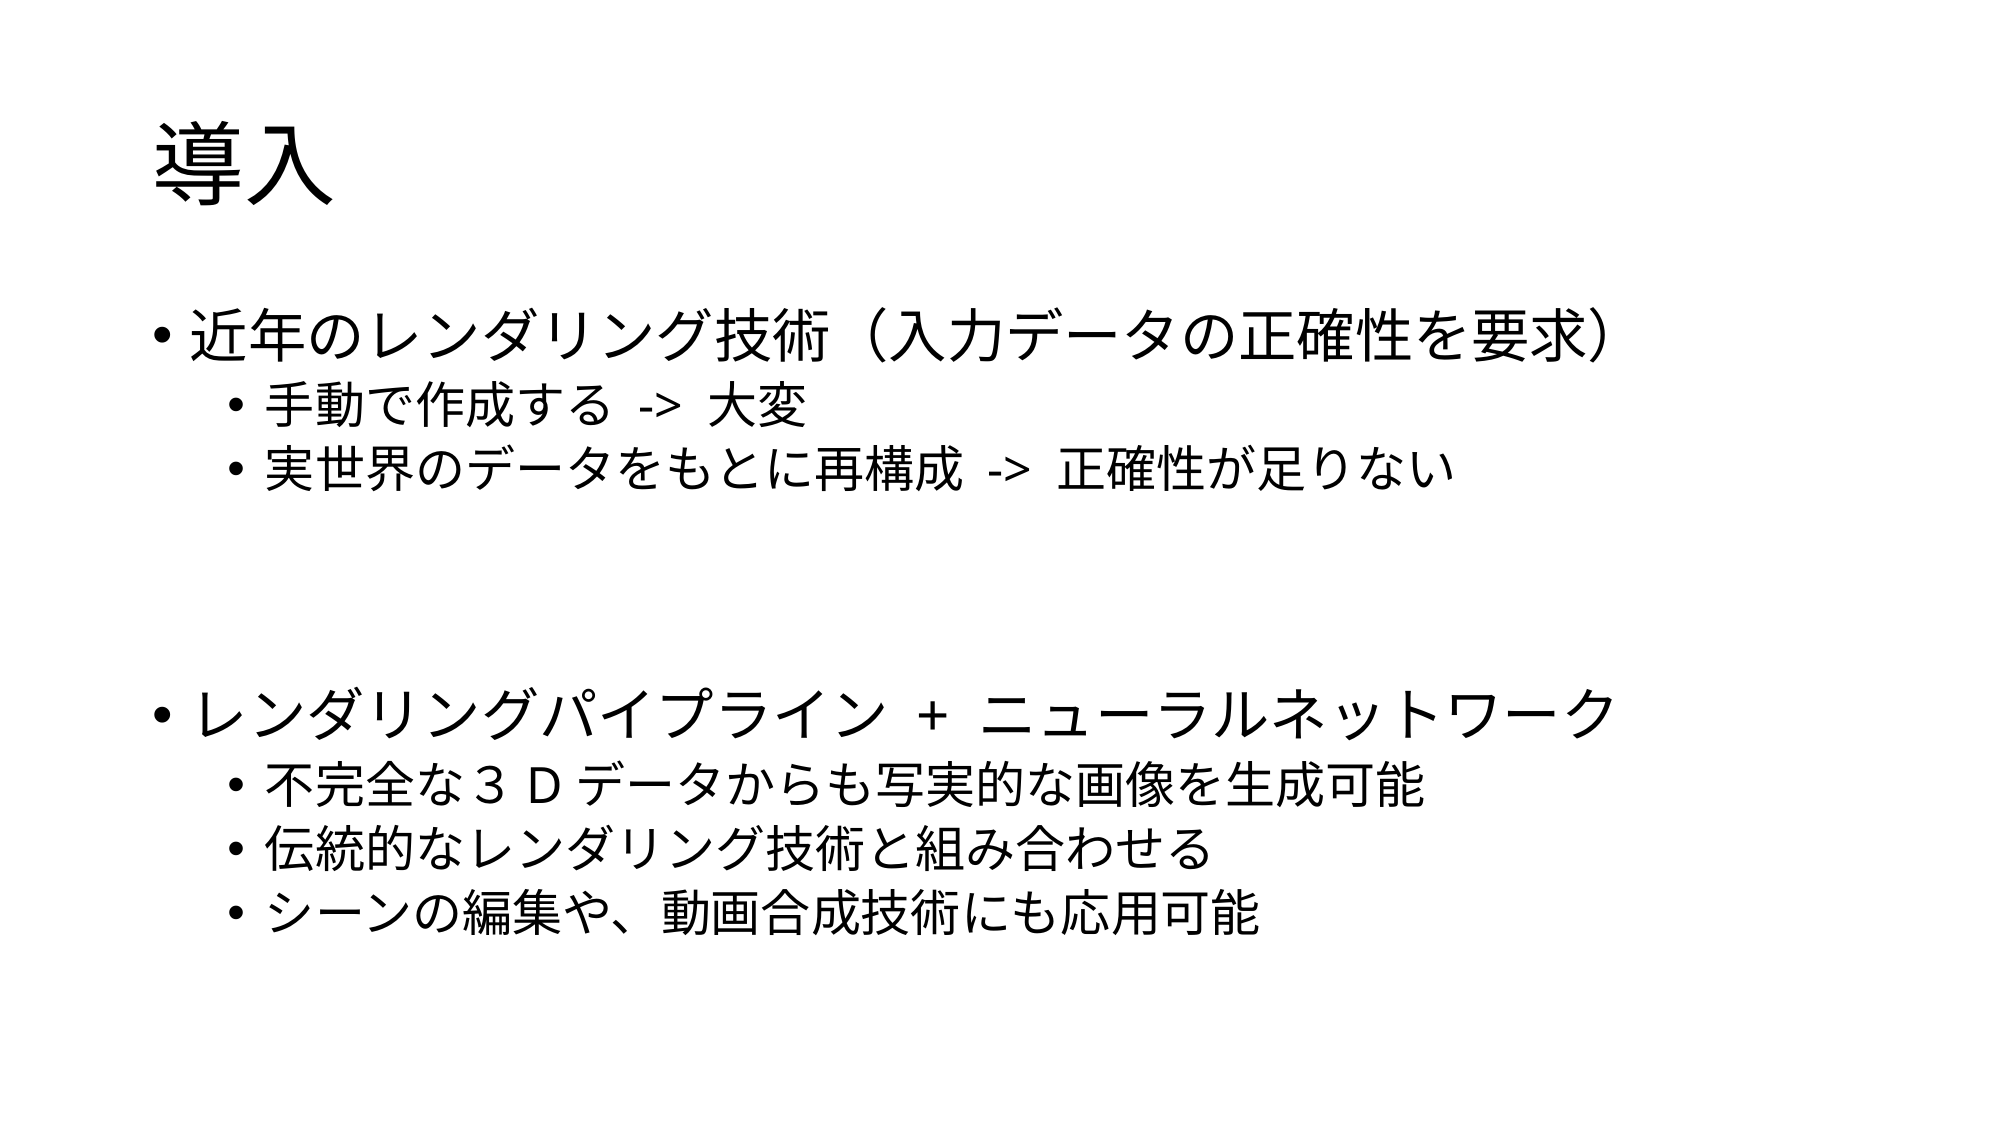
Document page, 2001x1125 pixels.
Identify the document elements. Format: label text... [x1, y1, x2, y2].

title 導入 [137, 59, 1863, 278]
list 近年のレンダリング技術（入力データの正確性を要求） 手動で作成する -> 大変 実世界のデータをもとに再構成 -> 正確性が足りない レンダリングパイプライン + ニューラルネットワーク 不完全な３Dデータからも写実的な画像を生成可能 伝統的なレンダリング技術と組み合わせる シーンの編集や、動画合成技術にも応用可能 [137, 299, 1863, 1014]
